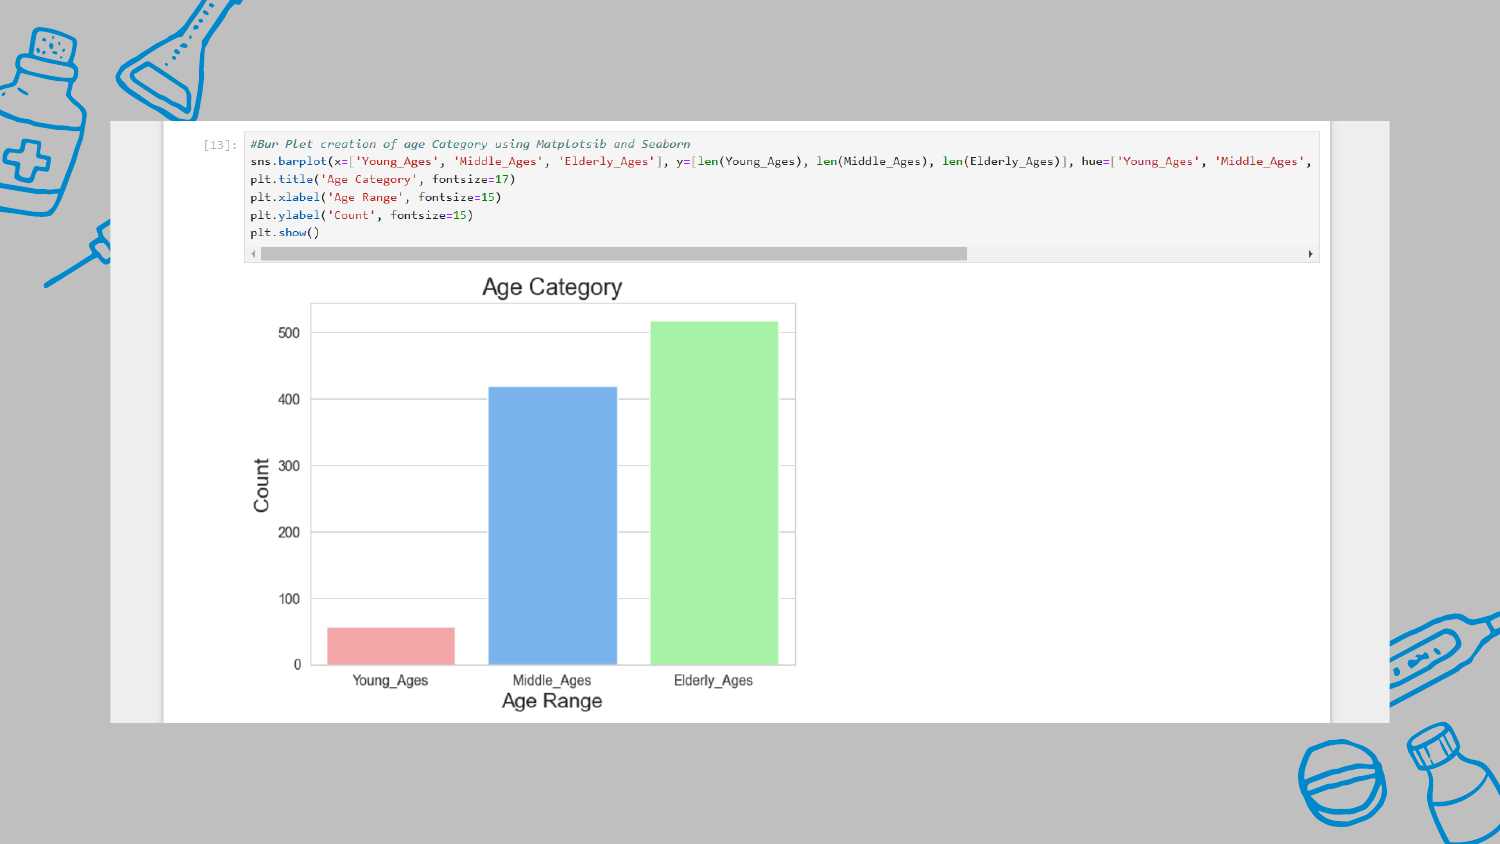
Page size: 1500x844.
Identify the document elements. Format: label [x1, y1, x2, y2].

picture [109, 120, 1390, 723]
